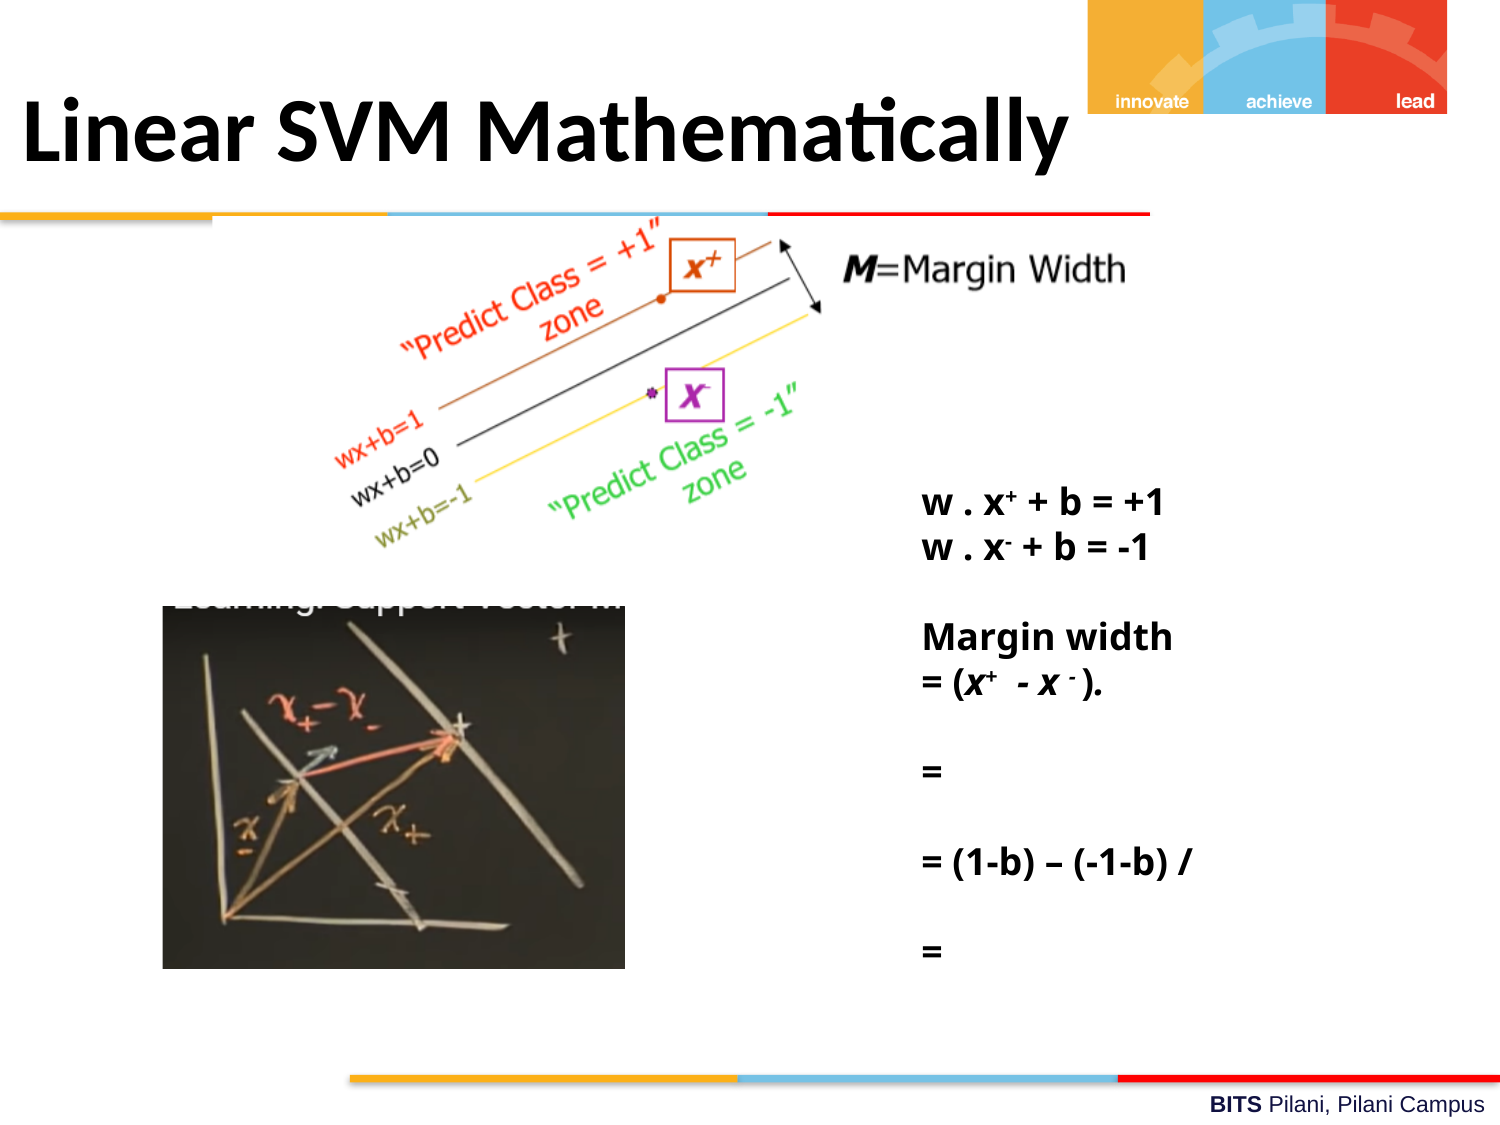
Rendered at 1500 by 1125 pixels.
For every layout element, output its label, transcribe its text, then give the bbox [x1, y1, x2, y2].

picture [1087, 0, 1448, 114]
picture [162, 605, 626, 969]
title Linear SVM Mathematically [7, 62, 1358, 250]
picture [212, 215, 1201, 562]
